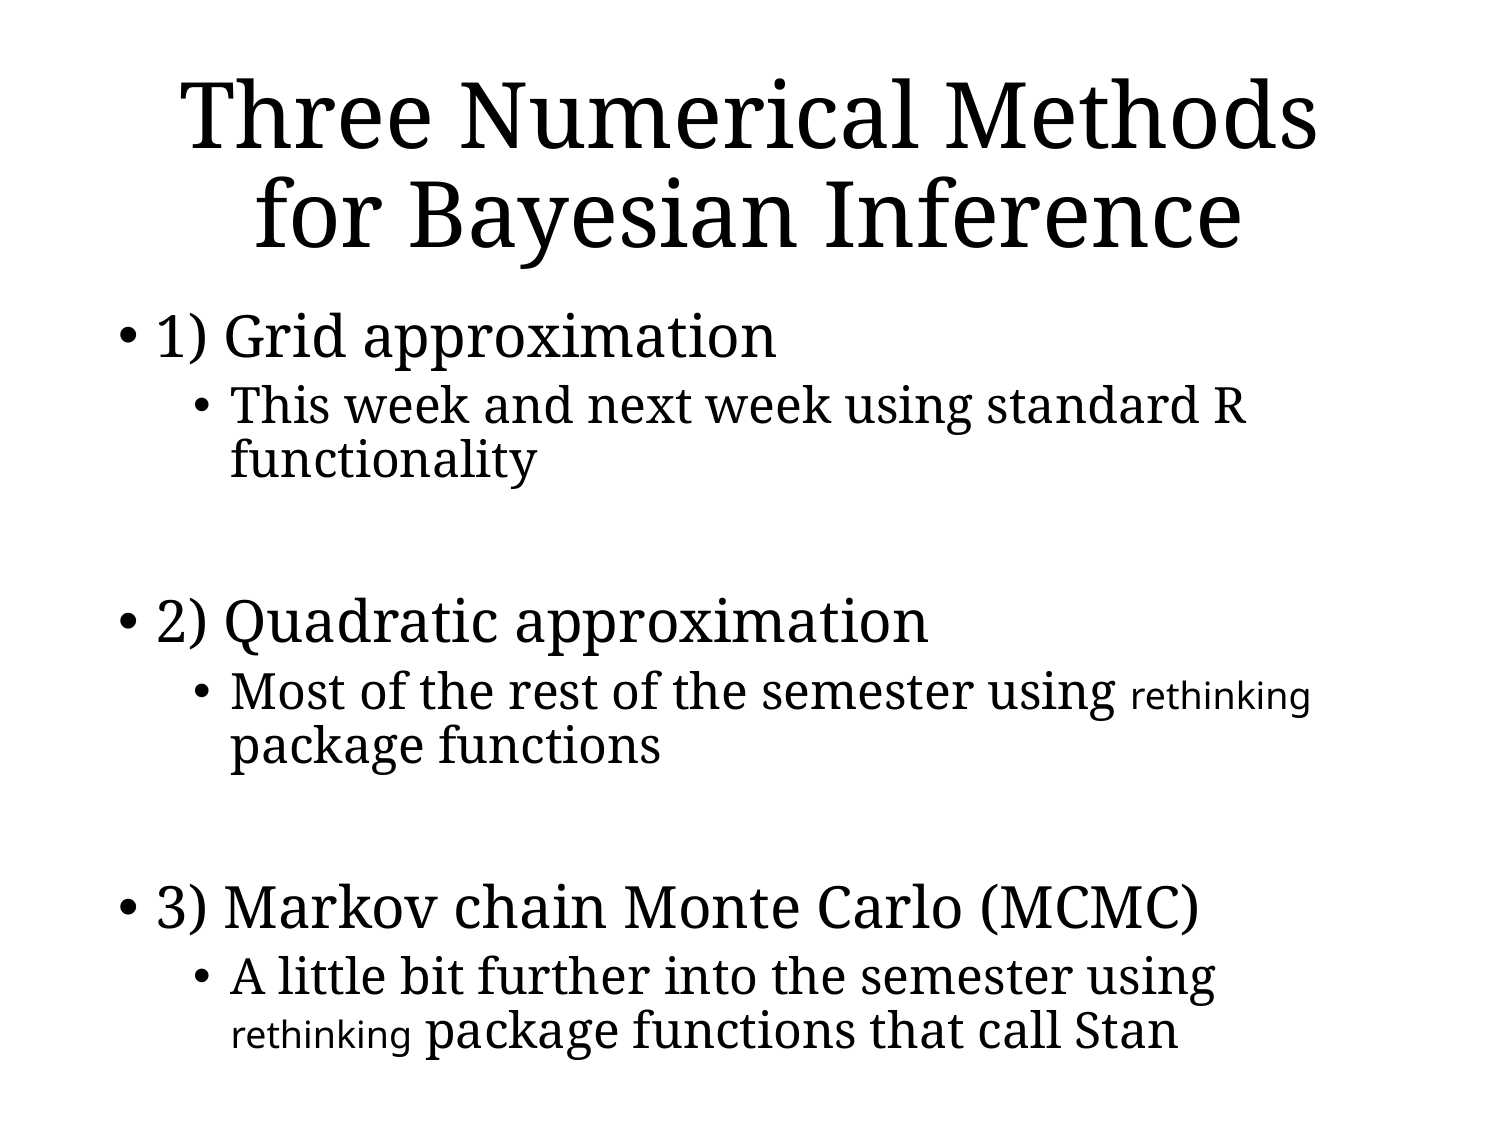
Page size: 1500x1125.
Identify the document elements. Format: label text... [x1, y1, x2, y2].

list 1) Grid approximation This week and next week using standard R functionality 2) Quadratic approximation Most of the rest of the semester using rethinking package functions 3) Markov chain Monte Carlo (MCMC) A little bit further into the semester using rethinking package functions that call Stan [103, 299, 1397, 1014]
title Three Numerical Methods for Bayesian Inference [103, 59, 1397, 278]
